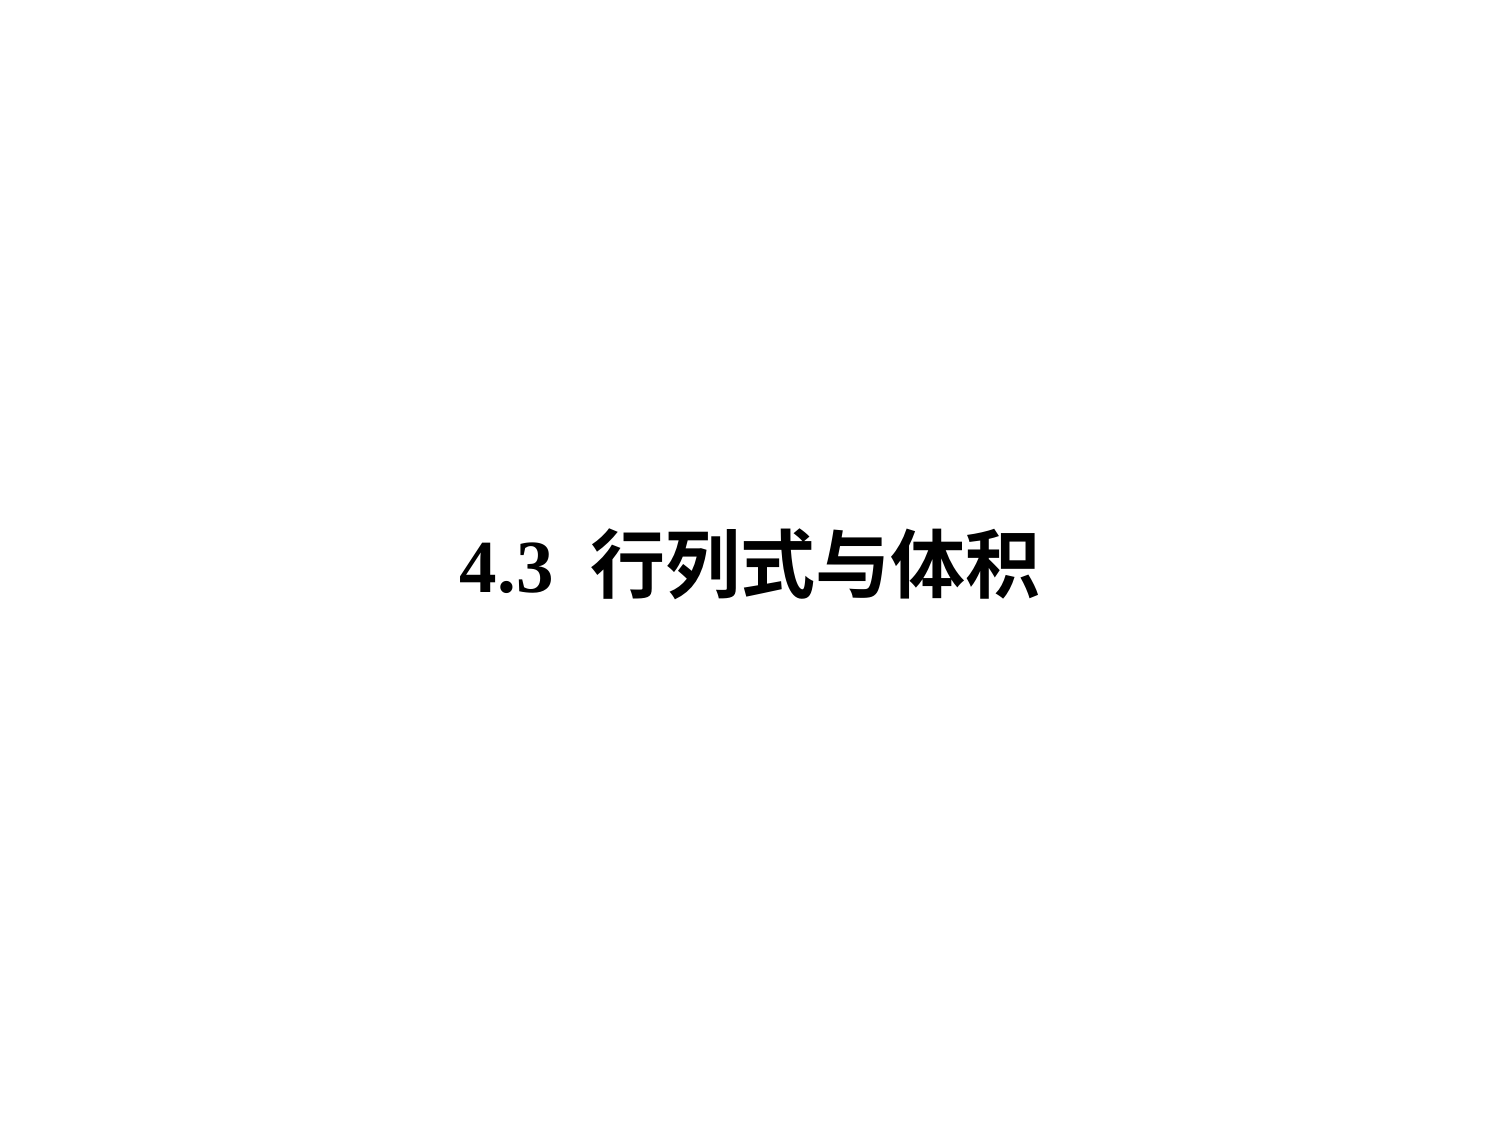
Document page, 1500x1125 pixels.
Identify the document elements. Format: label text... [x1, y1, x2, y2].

title 4.3 行列式与体积 [255, 426, 1244, 699]
